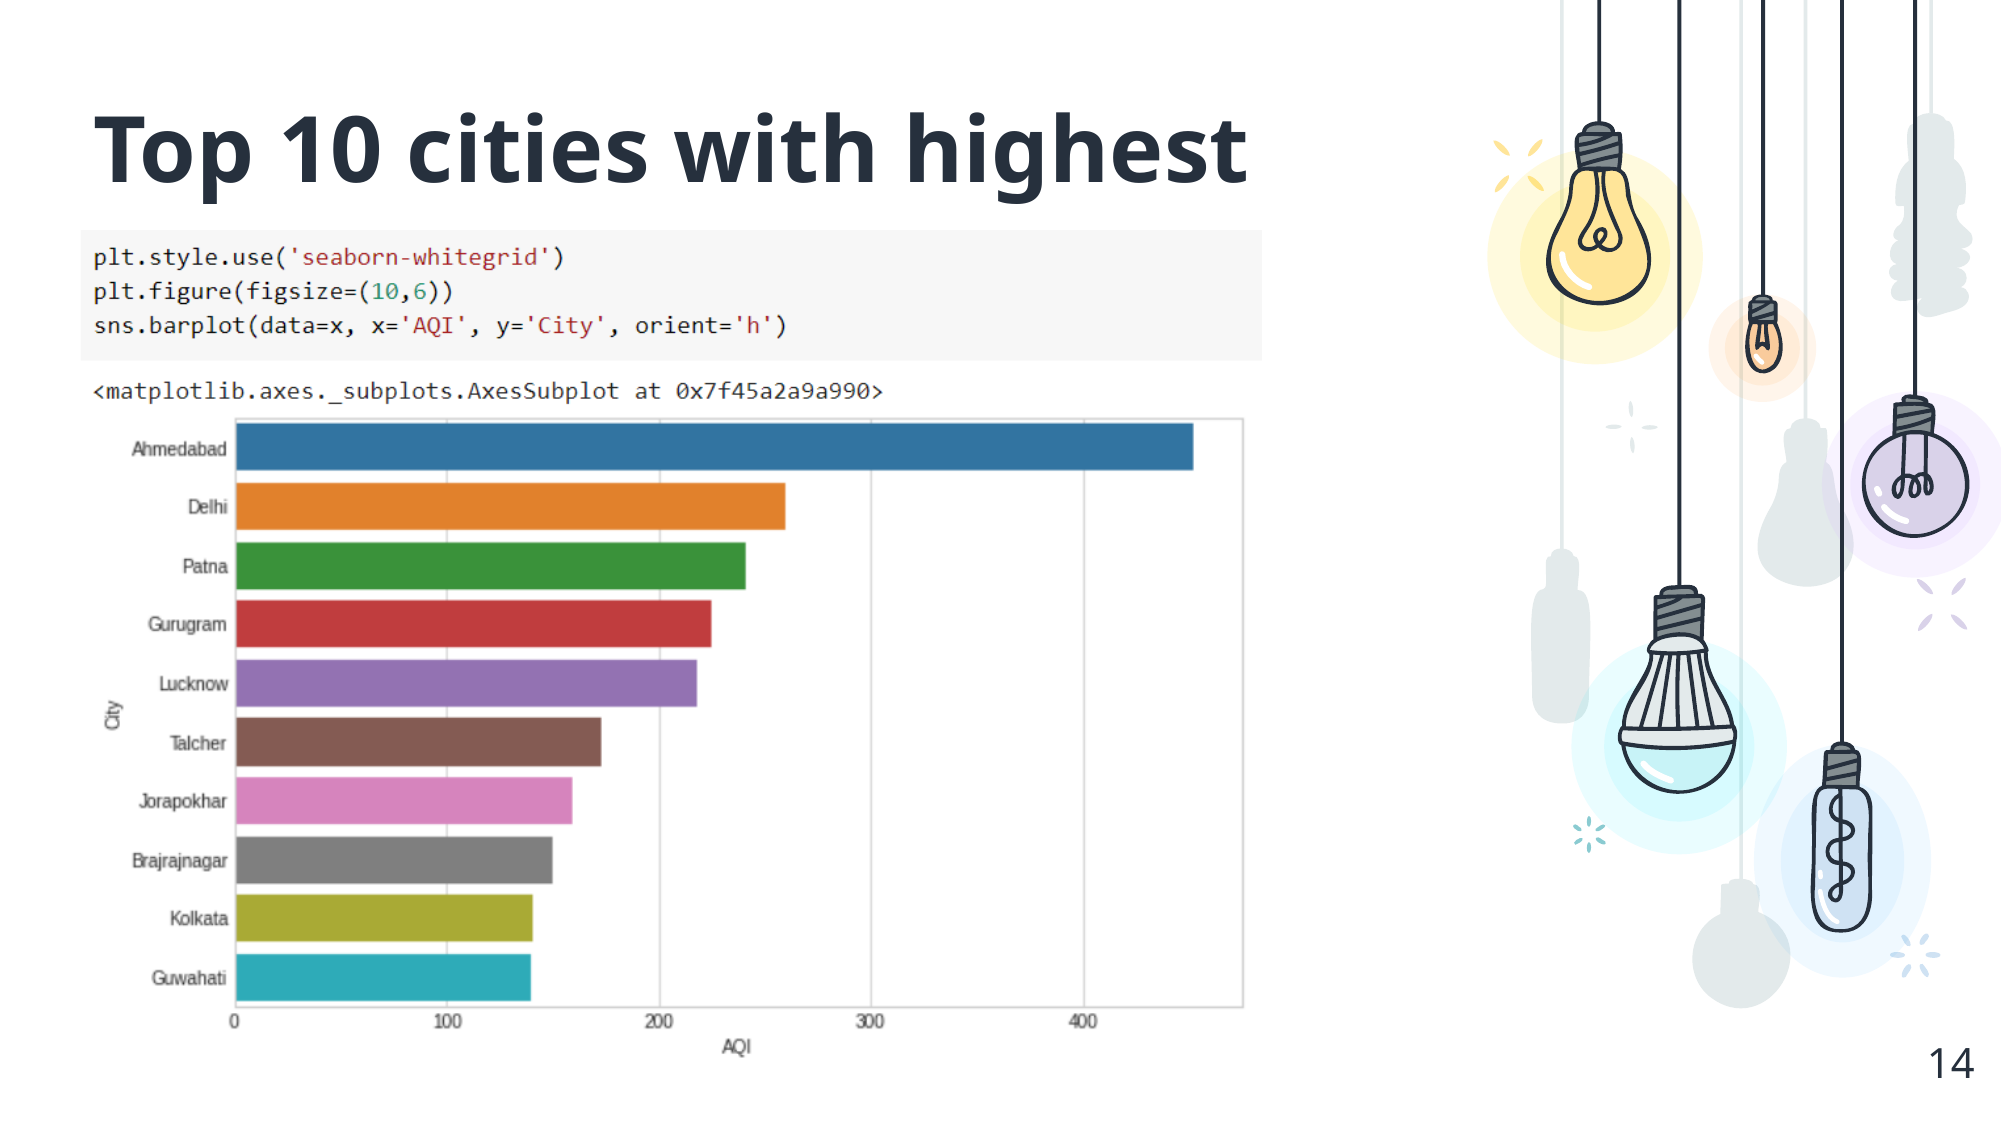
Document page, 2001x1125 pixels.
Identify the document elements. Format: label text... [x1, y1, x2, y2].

slide_number 14 [1902, 1022, 1975, 1109]
picture [80, 229, 1263, 1068]
list Top 10 cities with highest average AQI [80, 74, 1263, 207]
